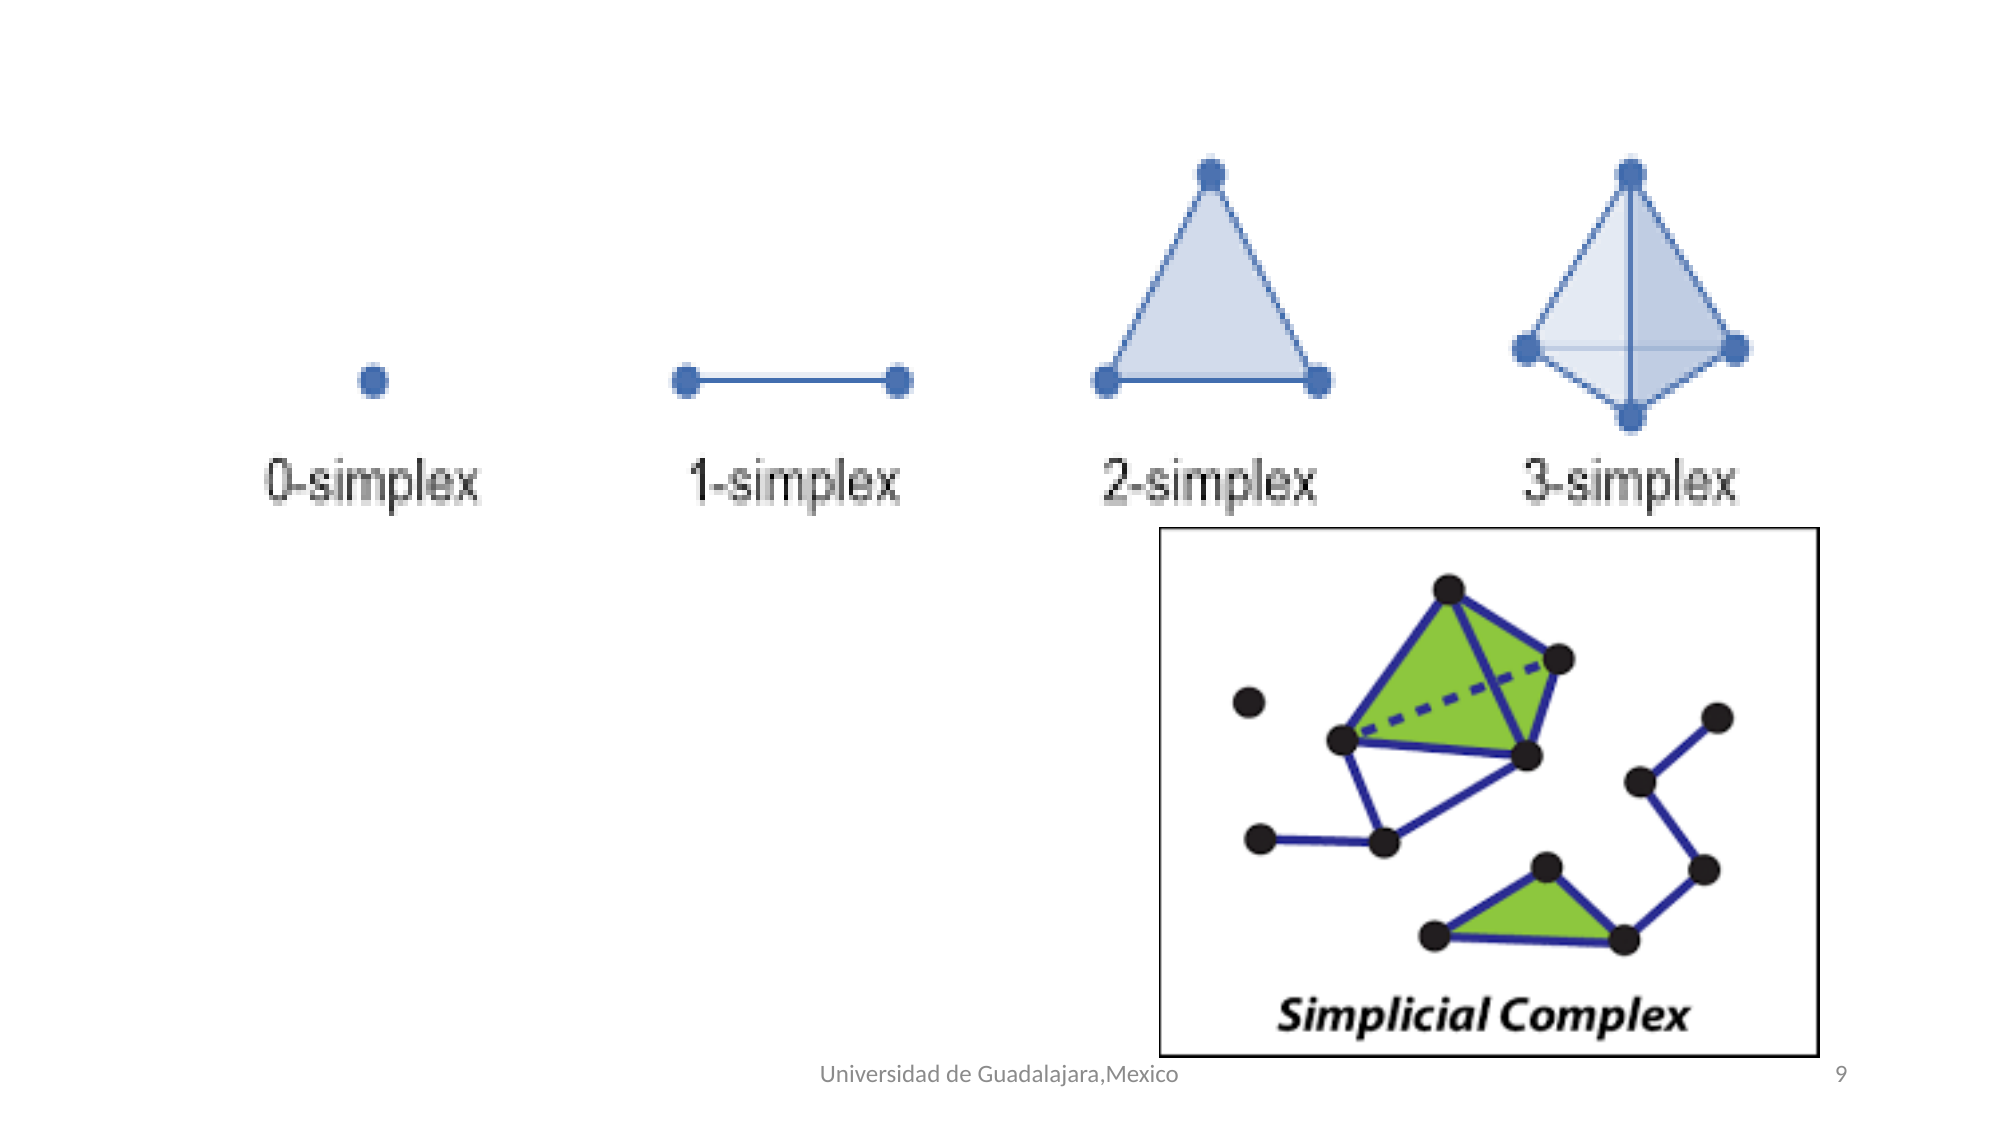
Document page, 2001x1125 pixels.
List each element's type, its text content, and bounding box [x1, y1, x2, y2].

picture [37, 0, 1963, 1058]
footer Universidad de Guadalajara,Mexico [662, 1042, 1338, 1103]
slide_number 9 [1412, 1042, 1863, 1103]
